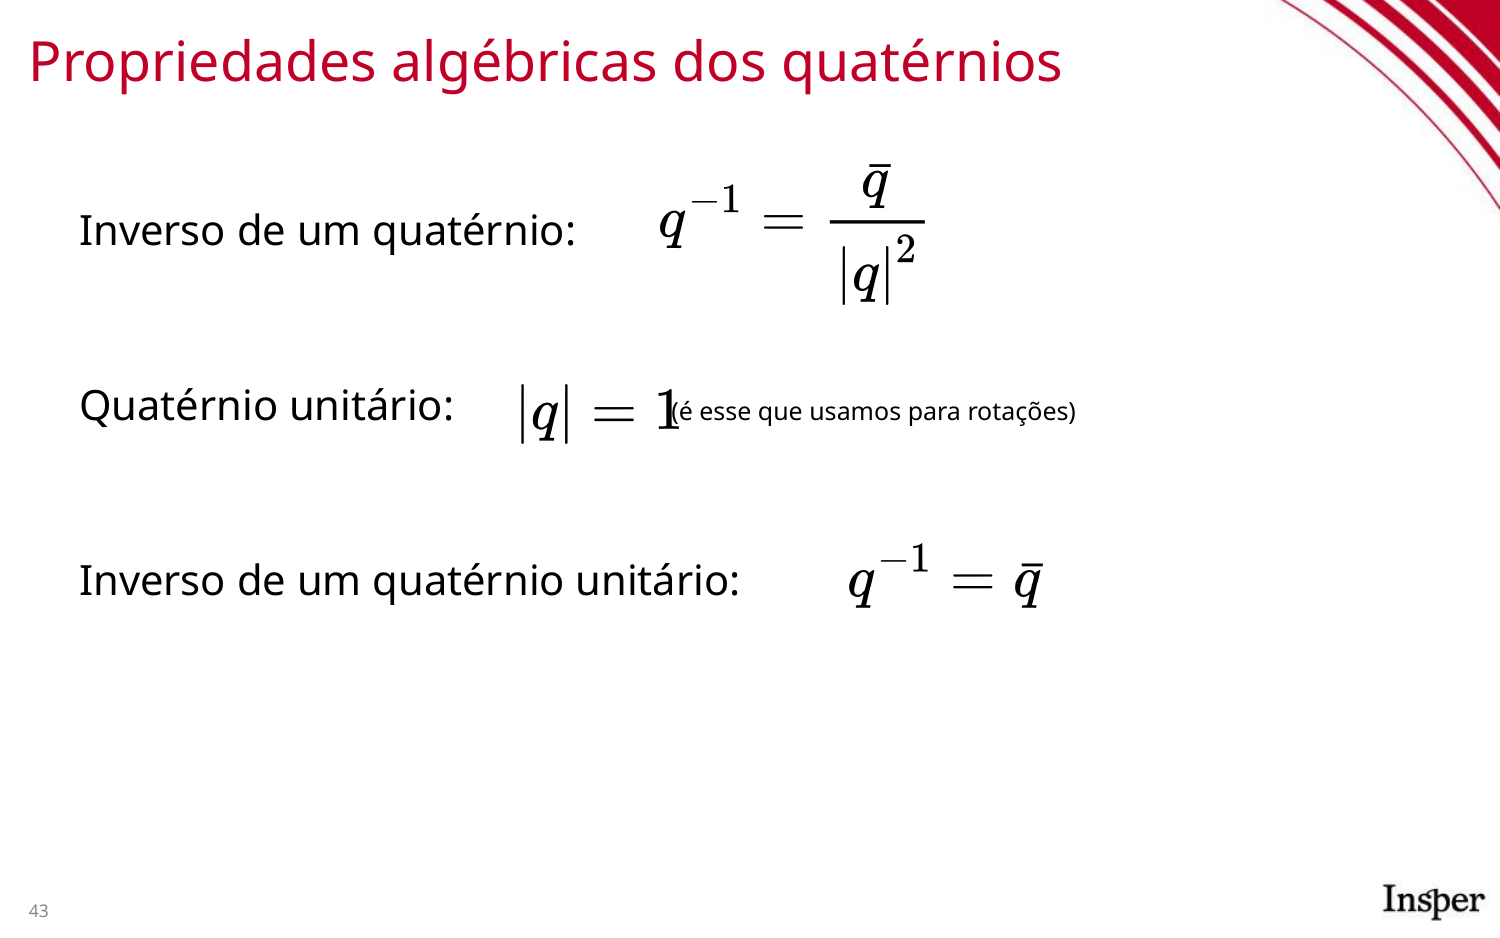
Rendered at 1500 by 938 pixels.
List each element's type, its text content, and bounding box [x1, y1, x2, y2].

list Inverso de um quatérnio: Quatérnio unitário: (é esse que usamos para rotações) Inverso de um quatérnio unitário: [64, 137, 1447, 876]
picture [849, 543, 1043, 608]
picture [521, 384, 679, 445]
picture [249, 0, 1500, 938]
slide_number 43 [0, 887, 78, 938]
picture [659, 164, 926, 305]
title Propriedades algébricas dos quatérnios [13, 18, 1397, 104]
